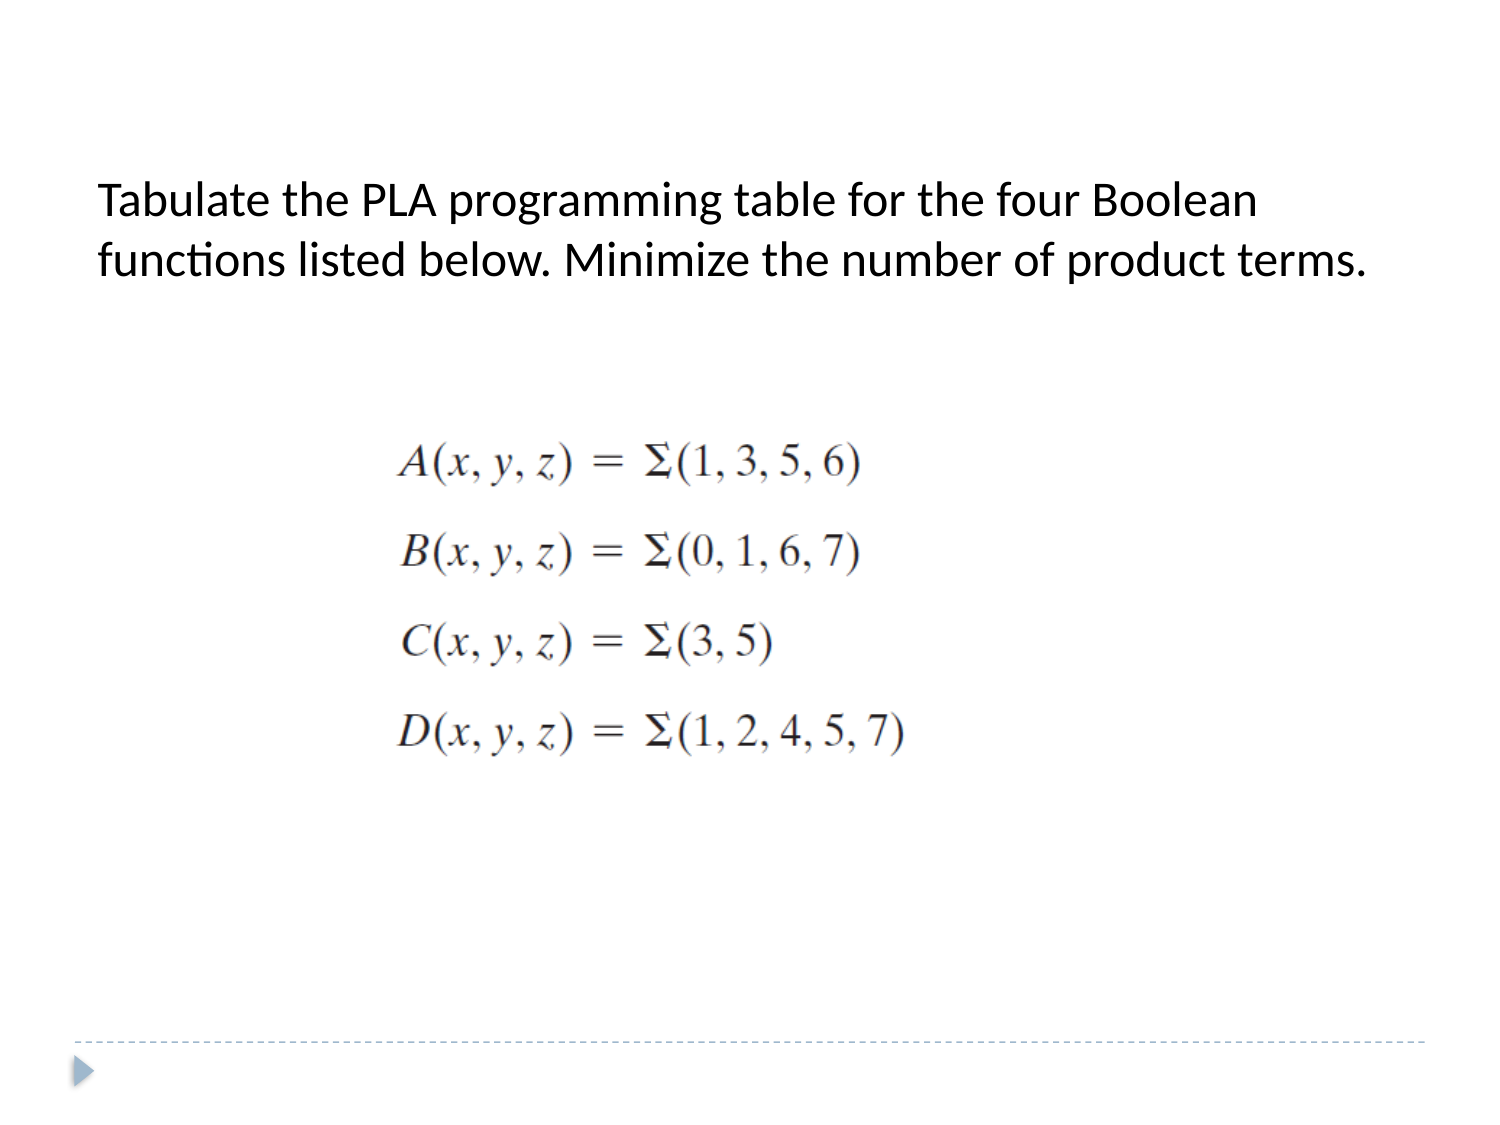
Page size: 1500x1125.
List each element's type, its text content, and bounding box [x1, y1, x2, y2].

text_box Tabulate the PLA programming table for the four Boolean functions listed below. Minimize the number of product terms. [86, 160, 1421, 352]
picture [387, 425, 936, 773]
